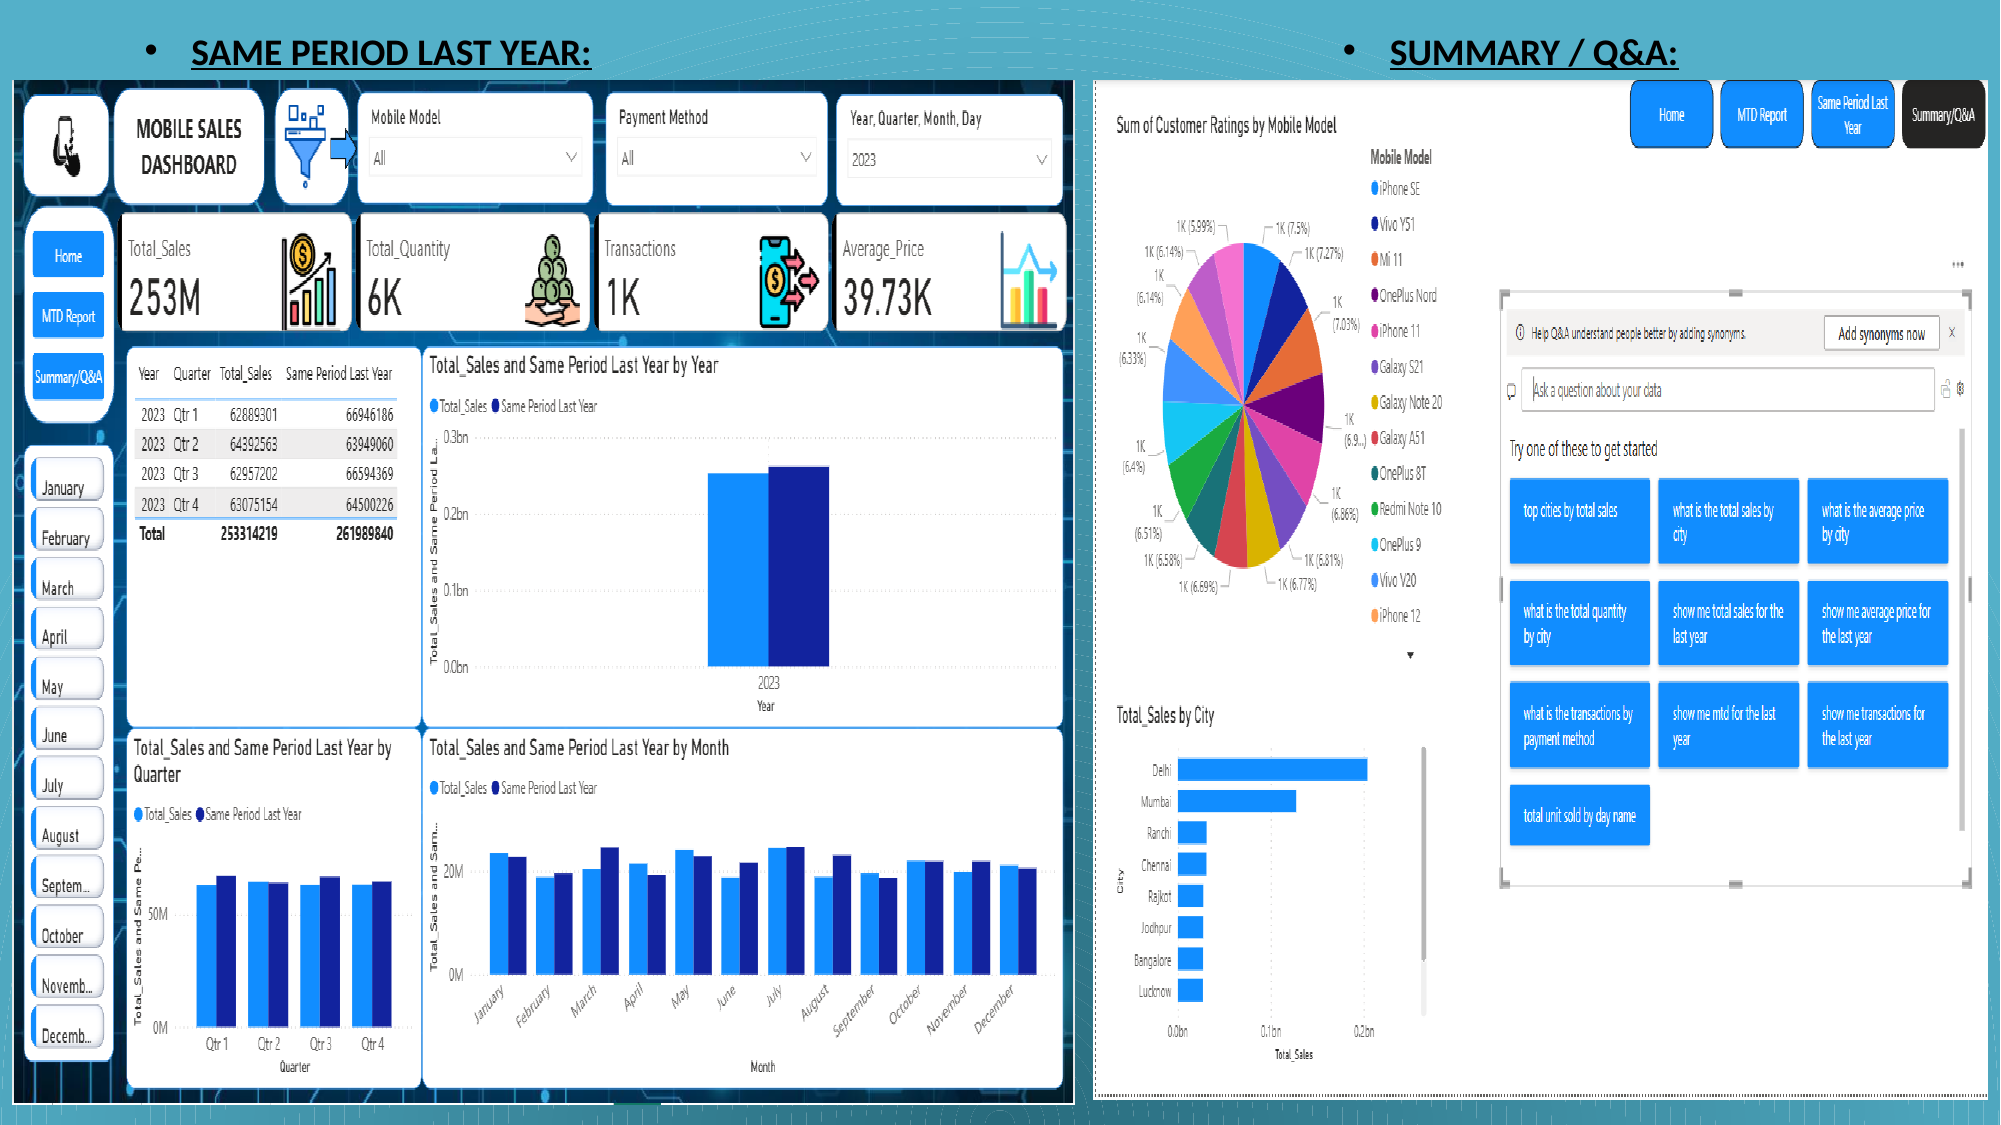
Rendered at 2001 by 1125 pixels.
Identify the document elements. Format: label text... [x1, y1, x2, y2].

picture [11, 80, 1075, 1106]
picture [1093, 80, 1989, 1101]
text_box SUMMARY / Q&A: [1328, 20, 1715, 79]
text_box SAME PERIOD LAST YEAR: [129, 20, 623, 79]
